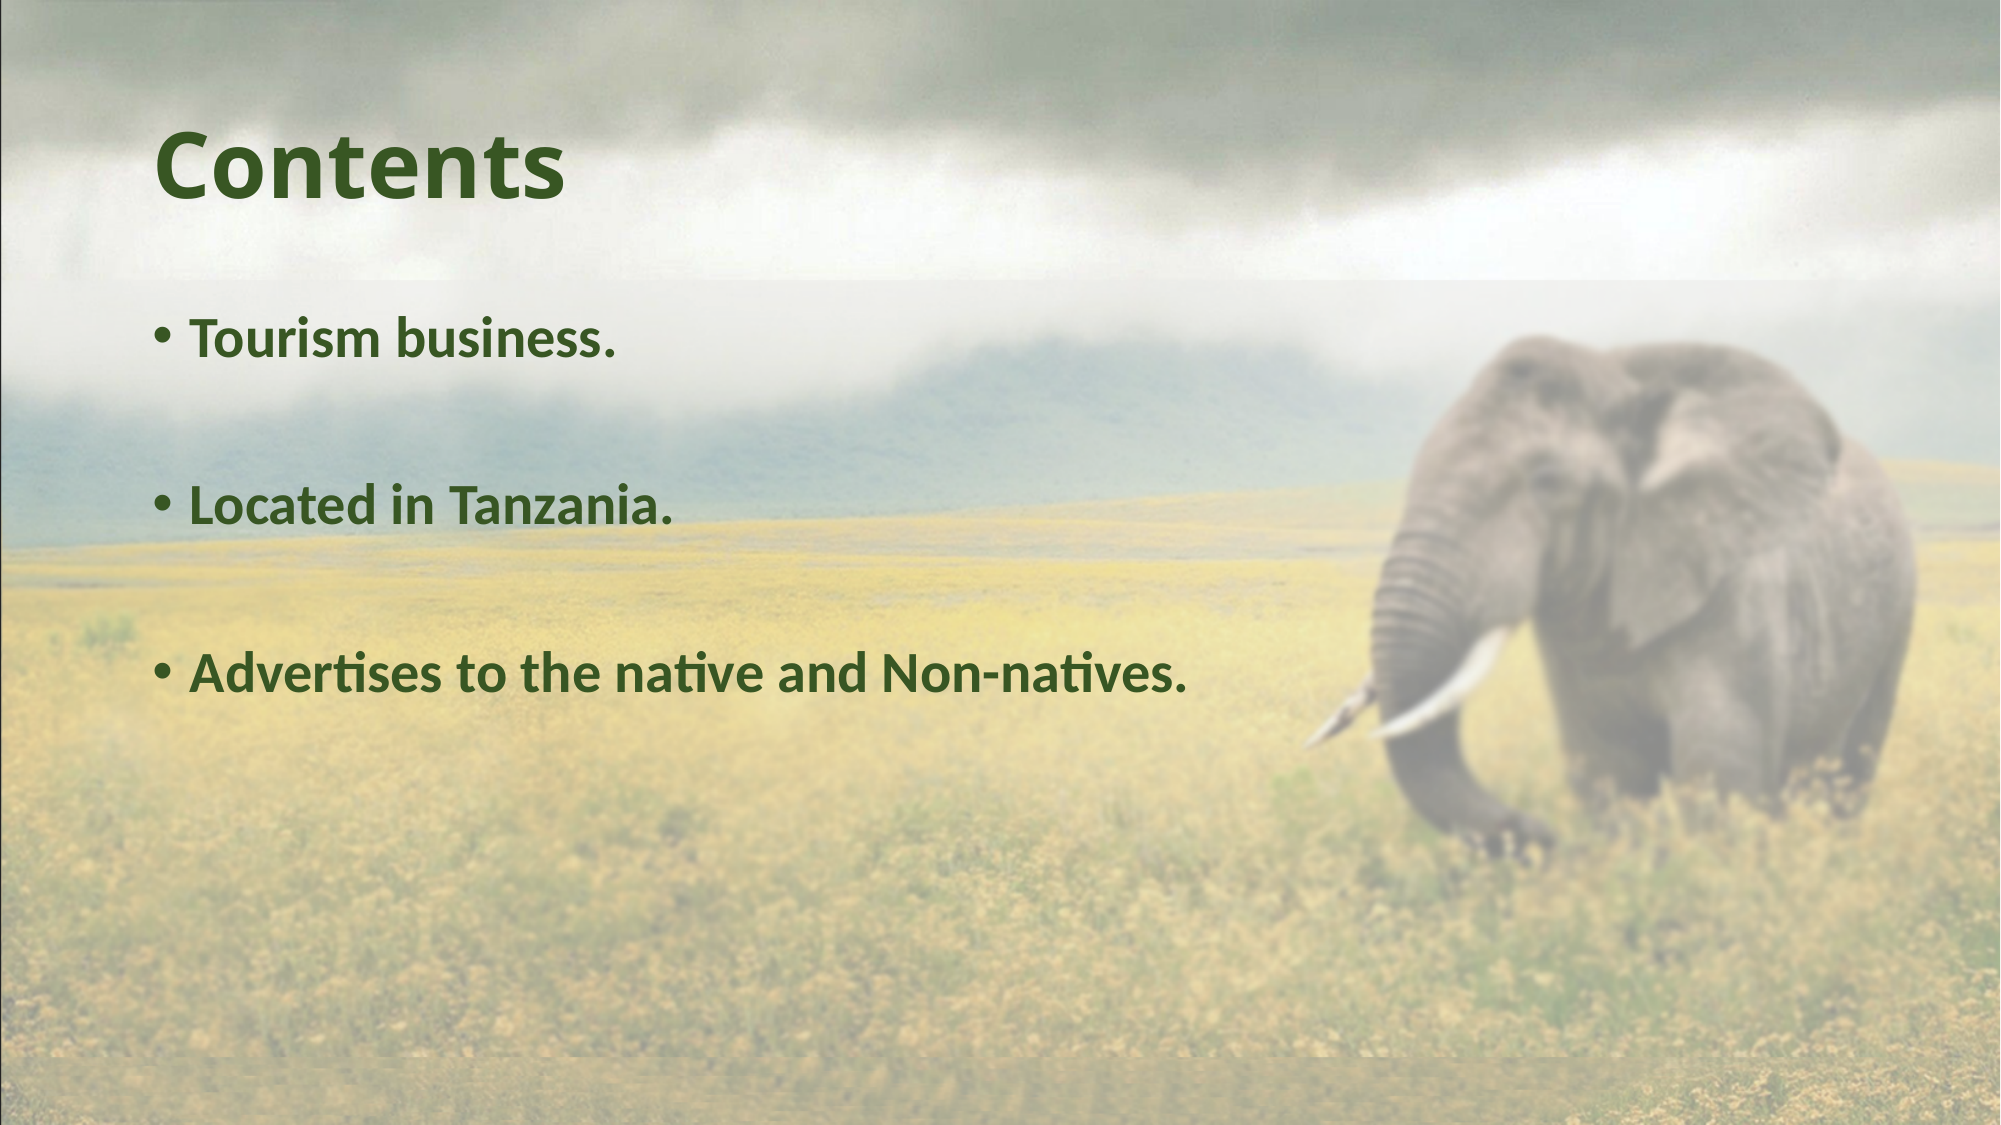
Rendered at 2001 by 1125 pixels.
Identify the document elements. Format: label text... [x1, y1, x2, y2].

list Tourism business. Located in Tanzania. Advertises to the native and Non-natives. [137, 299, 1863, 1014]
title Contents [137, 59, 1863, 278]
picture [0, 0, 2001, 1125]
